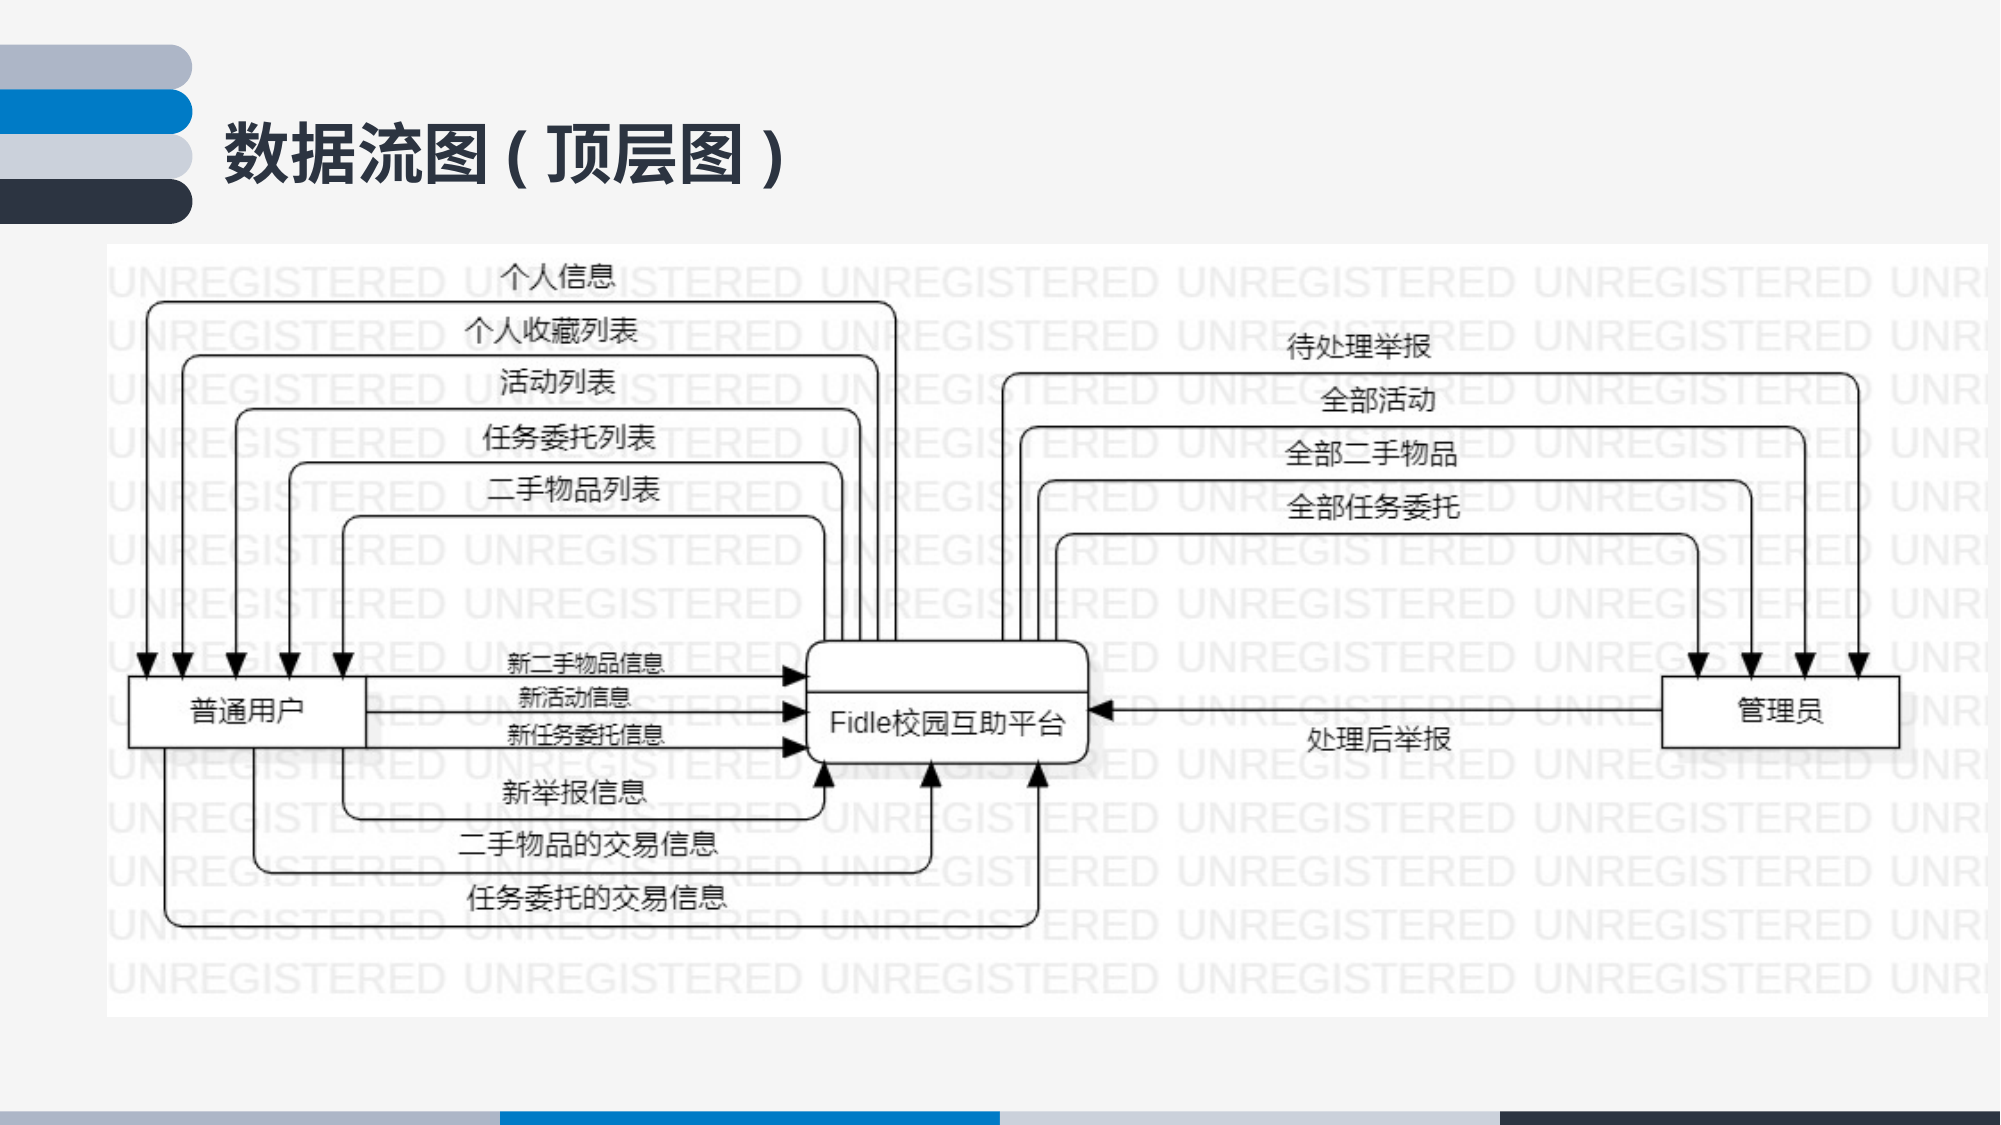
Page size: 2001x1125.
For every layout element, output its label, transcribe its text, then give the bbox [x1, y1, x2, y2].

text_box 数据流图(顶层图) [208, 104, 799, 200]
picture [106, 243, 1988, 1017]
